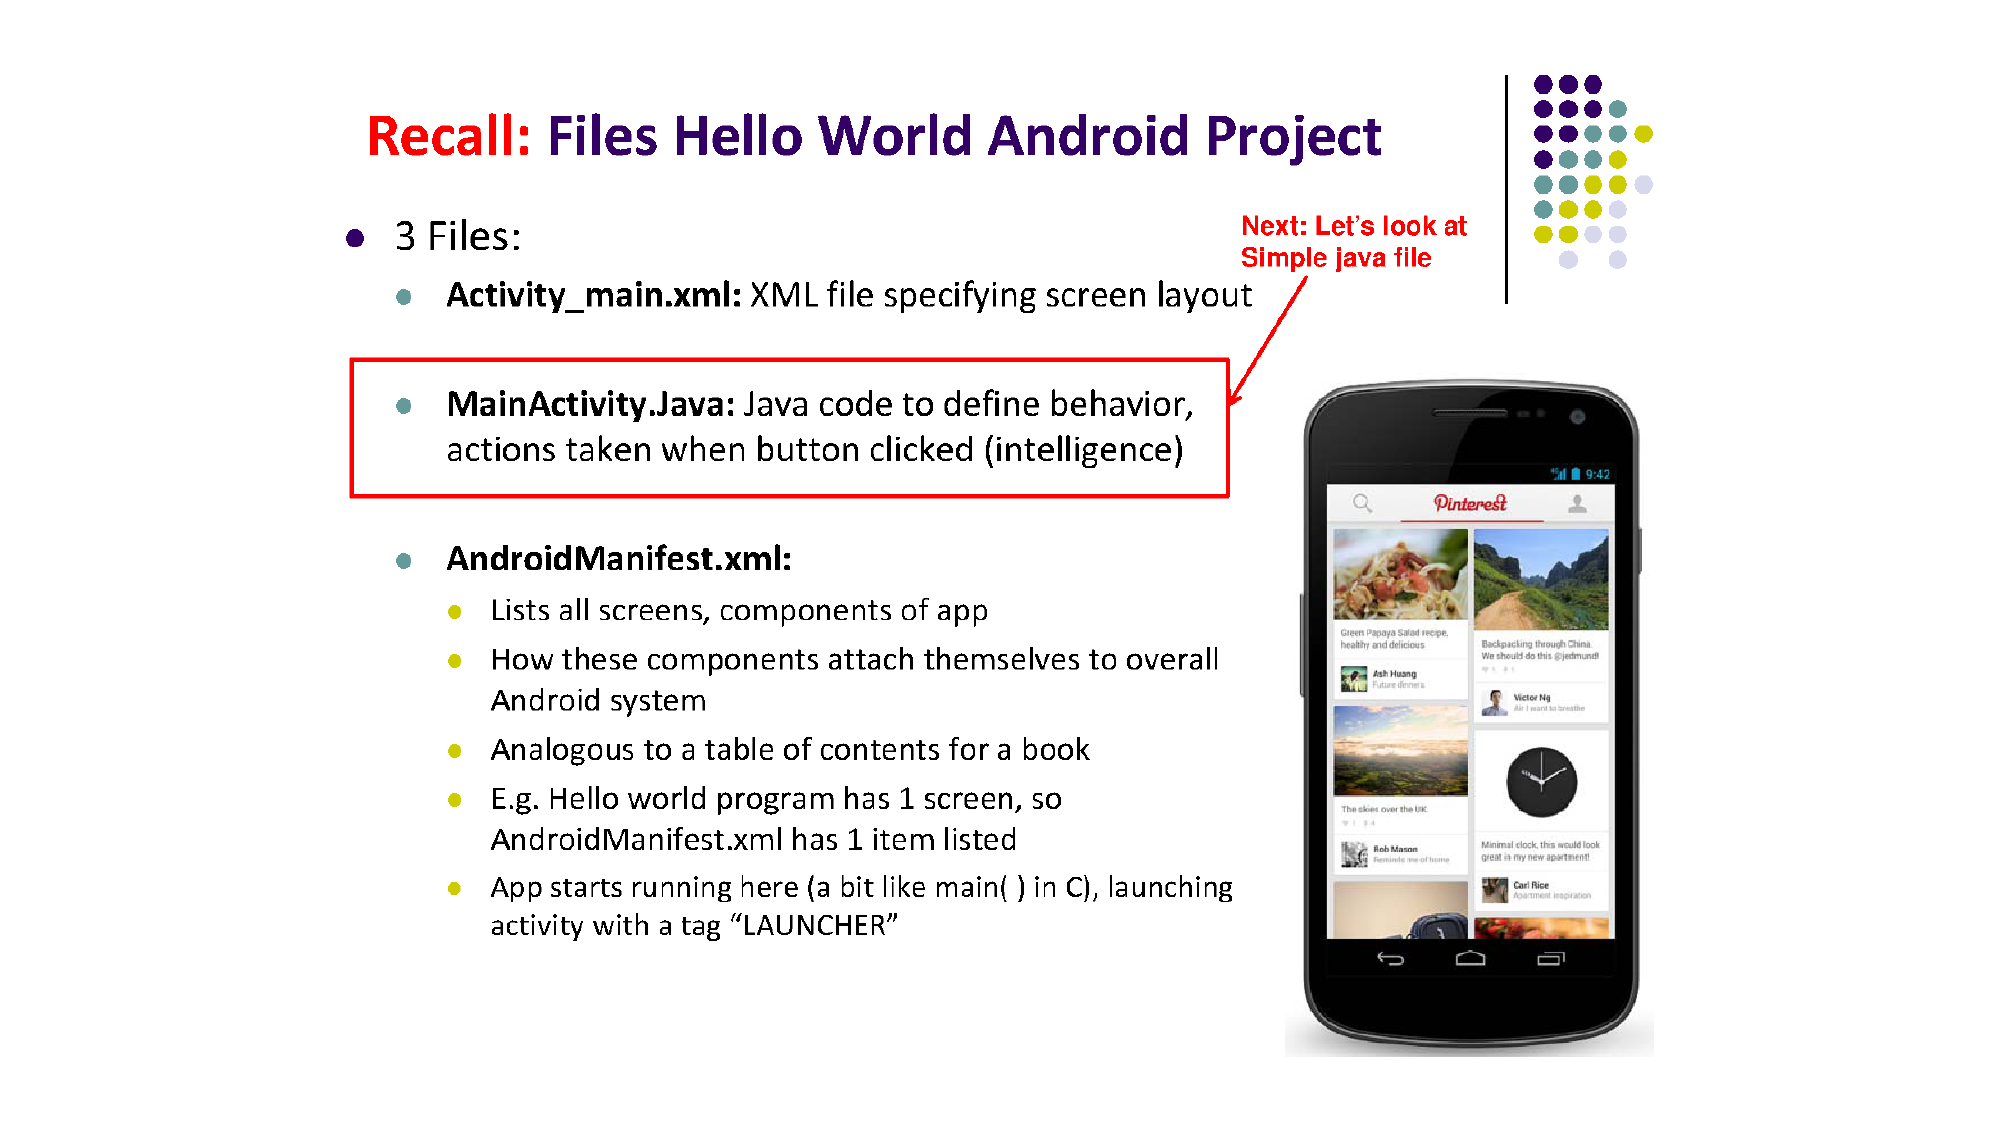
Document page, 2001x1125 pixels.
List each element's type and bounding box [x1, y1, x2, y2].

picture [249, 0, 1750, 1125]
